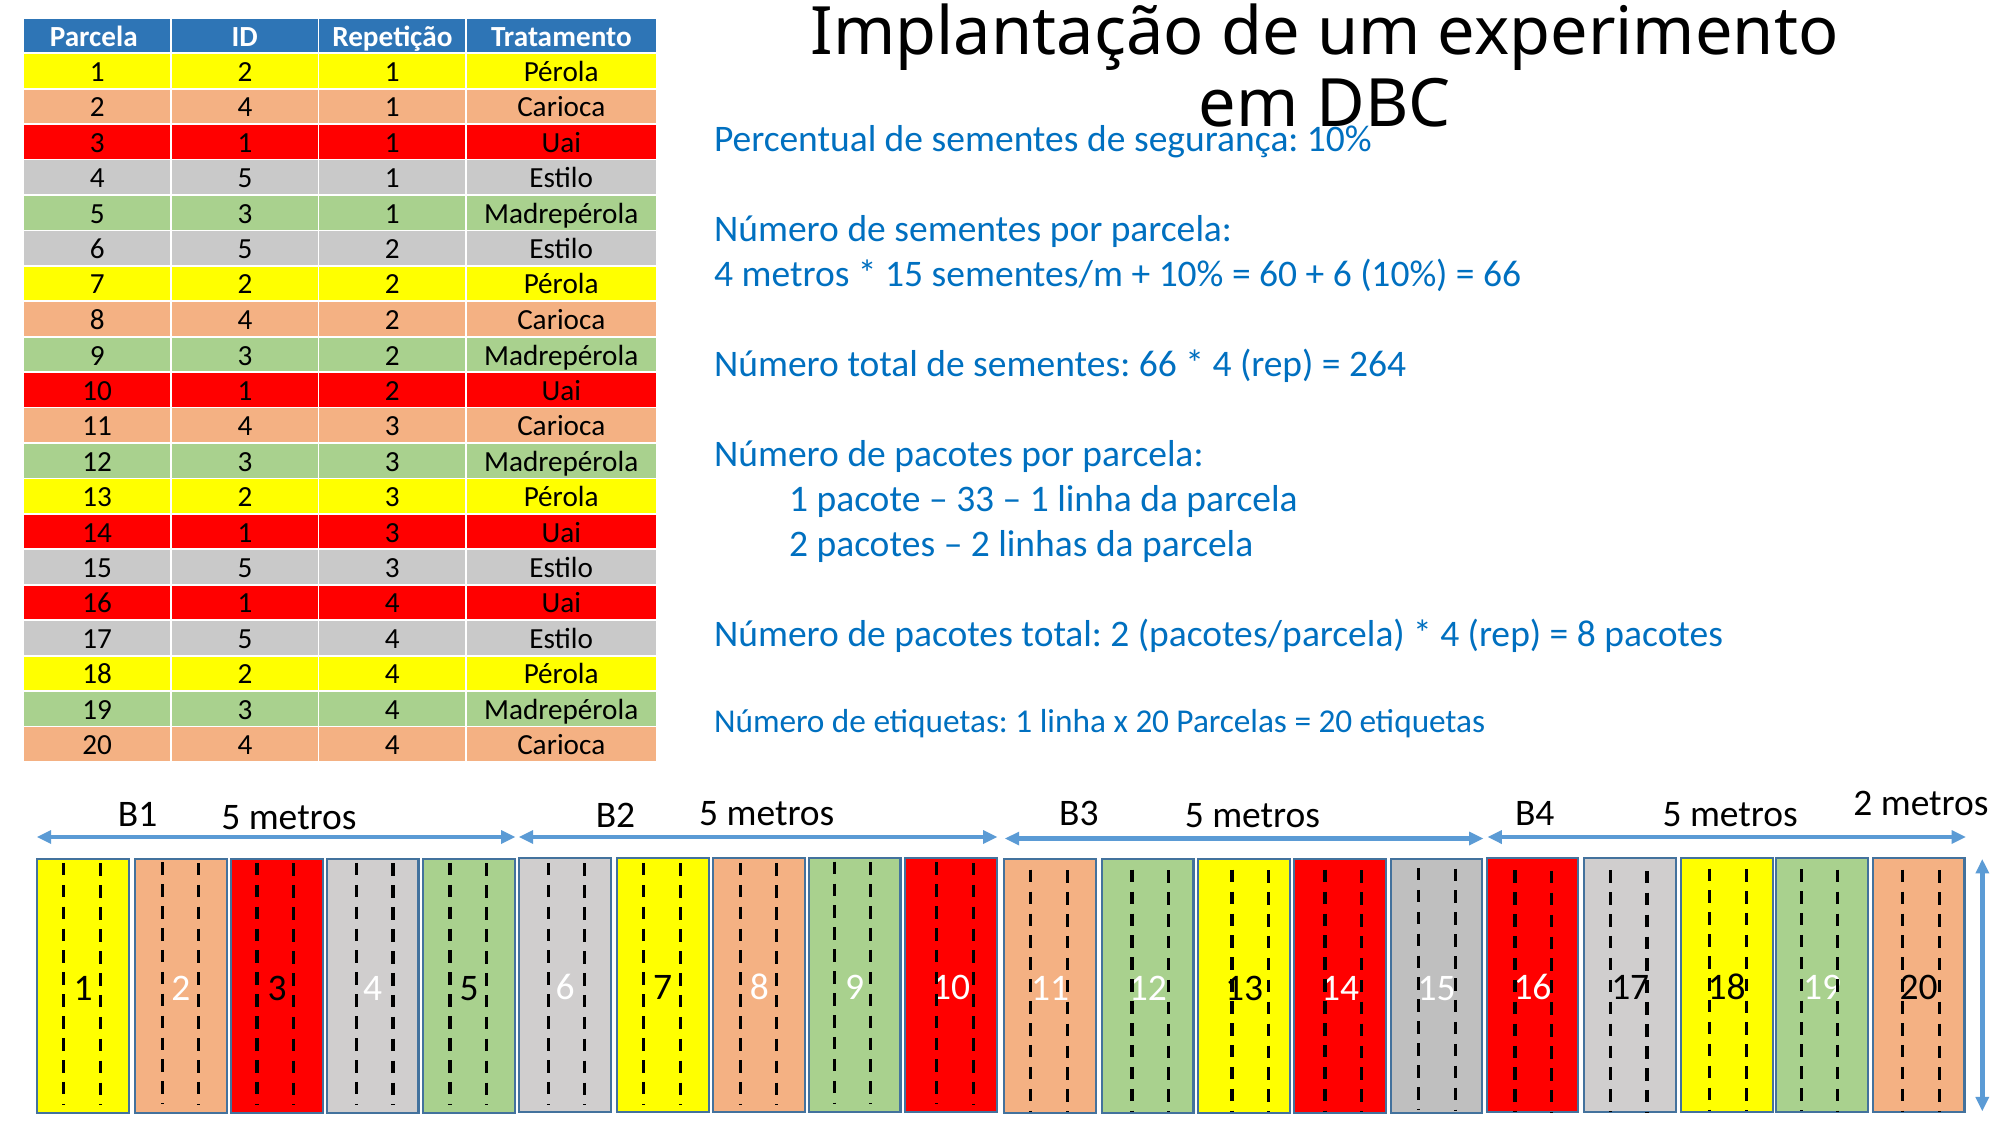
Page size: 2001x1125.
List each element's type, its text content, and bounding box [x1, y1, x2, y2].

table_header Repetição [319, 19, 465, 52]
table_cell 9 [24, 338, 170, 371]
table_cell Estilo [467, 550, 656, 584]
table_cell Pérola [467, 657, 656, 690]
text_box 4 [326, 858, 420, 1114]
text_box B4 [1500, 781, 1570, 836]
table_cell 2 [319, 302, 465, 336]
table_cell 1 [319, 196, 465, 230]
text_box 15 [1390, 858, 1483, 1114]
text_box 2 [134, 858, 228, 1114]
table_cell 4 [319, 692, 465, 726]
text_box 9 [808, 857, 902, 1113]
table_cell 1 [172, 515, 318, 548]
table_cell 16 [24, 586, 170, 619]
table_cell 2 [319, 231, 465, 265]
table_cell 2 [319, 267, 465, 300]
table_cell 5 [24, 196, 170, 230]
text_box 20 [1872, 857, 1966, 1113]
table_cell 2 [172, 657, 318, 690]
table_cell 14 [24, 515, 170, 548]
table_cell 2 [319, 338, 465, 371]
table_cell 1 [319, 54, 465, 88]
table_cell Estilo [467, 231, 656, 265]
text_box B2 [580, 838, 651, 843]
table_cell Carioca [467, 408, 656, 442]
table_cell Uai [467, 373, 656, 407]
table_cell 3 [172, 444, 318, 478]
text_box 3 [230, 858, 324, 1114]
table_cell 1 [172, 373, 318, 407]
table_cell 4 [319, 621, 465, 655]
table_cell 4 [319, 727, 465, 761]
text_box 8 [712, 857, 806, 1113]
table_cell 2 [172, 54, 318, 88]
table_cell 17 [24, 621, 170, 655]
table_cell 1 [319, 125, 465, 159]
table_cell 5 [172, 621, 318, 655]
table_cell 3 [319, 550, 465, 584]
table_cell 4 [172, 90, 318, 123]
table_cell Madrepérola [467, 444, 656, 478]
table_cell 4 [172, 727, 318, 761]
text_box B1 [103, 781, 173, 836]
table_cell Pérola [467, 479, 656, 513]
table_cell Uai [467, 586, 656, 619]
table_cell 15 [24, 550, 170, 584]
table_cell 3 [319, 444, 465, 478]
text_box 6 [518, 857, 612, 1113]
text_box B2 [580, 783, 651, 836]
table_cell 2 [24, 90, 170, 123]
table_cell Carioca [467, 727, 656, 761]
table_cell 13 [24, 479, 170, 513]
table_cell 12 [24, 444, 170, 478]
table_cell 3 [172, 692, 318, 726]
table_cell Uai [467, 515, 656, 548]
table_cell Madrepérola [467, 338, 656, 371]
table_cell 8 [24, 302, 170, 336]
table_cell 5 [172, 550, 318, 584]
text_box 2 metros [1838, 770, 2000, 831]
table_cell 5 [172, 231, 318, 265]
table_cell Estilo [467, 160, 656, 194]
table_cell 7 [24, 267, 170, 300]
table_cell Estilo [467, 621, 656, 655]
table_cell 10 [24, 373, 170, 407]
table_cell 4 [24, 160, 170, 194]
table_cell 3 [24, 125, 170, 159]
table_cell Madrepérola [467, 196, 656, 230]
table_cell 18 [24, 657, 170, 690]
table_cell Carioca [467, 90, 656, 123]
table_header Tratamento [467, 19, 656, 52]
text_box 5 metros [1169, 783, 1336, 838]
table_cell Pérola [467, 54, 656, 88]
table_header ID [172, 19, 318, 52]
text_box Percentual de sementes de segurança: 10% Número de sementes por parcela: 4 metros * 15 sementes/m + 10% = 60 + 6 (10%) = 66 Número total de sementes: 66 * 4 (rep) = 264 Número de pacotes por parcela: 1 pacote – 33 – 1 linha da parcela 2 pacotes – 2 linhas da parcela Número de pacotes total: 2 (pacotes/parcela) * 4 (rep) = 8 pacotes Número de etiquetas: 1 linha x 20 Parcelas = 20 etiquetas [699, 106, 2000, 747]
table_cell 2 [319, 373, 465, 407]
text_box 19 [1775, 857, 1869, 1113]
table_cell Carioca [467, 302, 656, 336]
text_box 10 [904, 857, 998, 1113]
text_box 11 [1003, 858, 1097, 1114]
table_cell 3 [319, 408, 465, 442]
title Implantação de um experimento em DBC [749, 0, 1901, 178]
text_box B1 [103, 838, 173, 842]
text_box 7 [616, 857, 710, 1113]
text_box 12 [1101, 858, 1195, 1114]
text_box 18 [1680, 857, 1774, 1113]
text_box 5 metros [1647, 838, 1813, 842]
table_cell 4 [172, 408, 318, 442]
table_cell 2 [172, 267, 318, 300]
text_box 16 [1486, 857, 1579, 1113]
text_box 5 [422, 858, 516, 1114]
table_cell 1 [319, 160, 465, 194]
table_cell 1 [172, 586, 318, 619]
text_box B3 [1044, 780, 1114, 838]
table_cell 3 [319, 479, 465, 513]
text_box 5 metros [1647, 781, 1813, 836]
table_header Parcela [24, 19, 170, 52]
table_cell 6 [24, 231, 170, 265]
table_cell 19 [24, 692, 170, 726]
table_cell 3 [319, 515, 465, 548]
text_box 5 metros [684, 780, 850, 836]
text_box 1 [36, 858, 130, 1114]
table_cell 11 [24, 408, 170, 442]
text_box 5 metros [206, 838, 372, 845]
table_cell Pérola [467, 267, 656, 300]
table_cell 2 [172, 479, 318, 513]
table_cell 1 [172, 125, 318, 159]
text_box 14 [1293, 858, 1387, 1114]
text_box 5 metros [206, 784, 372, 836]
table_cell Uai [467, 125, 656, 159]
text_box 13 [1197, 858, 1291, 1114]
table_cell 4 [172, 302, 318, 336]
table_cell 1 [24, 54, 170, 88]
table_cell 3 [172, 338, 318, 371]
table_cell 20 [24, 727, 170, 761]
text_box 17 [1583, 857, 1677, 1113]
table_cell 5 [172, 160, 318, 194]
table_cell 1 [319, 90, 465, 123]
table_cell Madrepérola [467, 692, 656, 726]
table_cell 4 [319, 586, 465, 619]
table_cell 4 [319, 657, 465, 690]
text_box 5 metros [1169, 839, 1336, 843]
table_cell 3 [172, 196, 318, 230]
